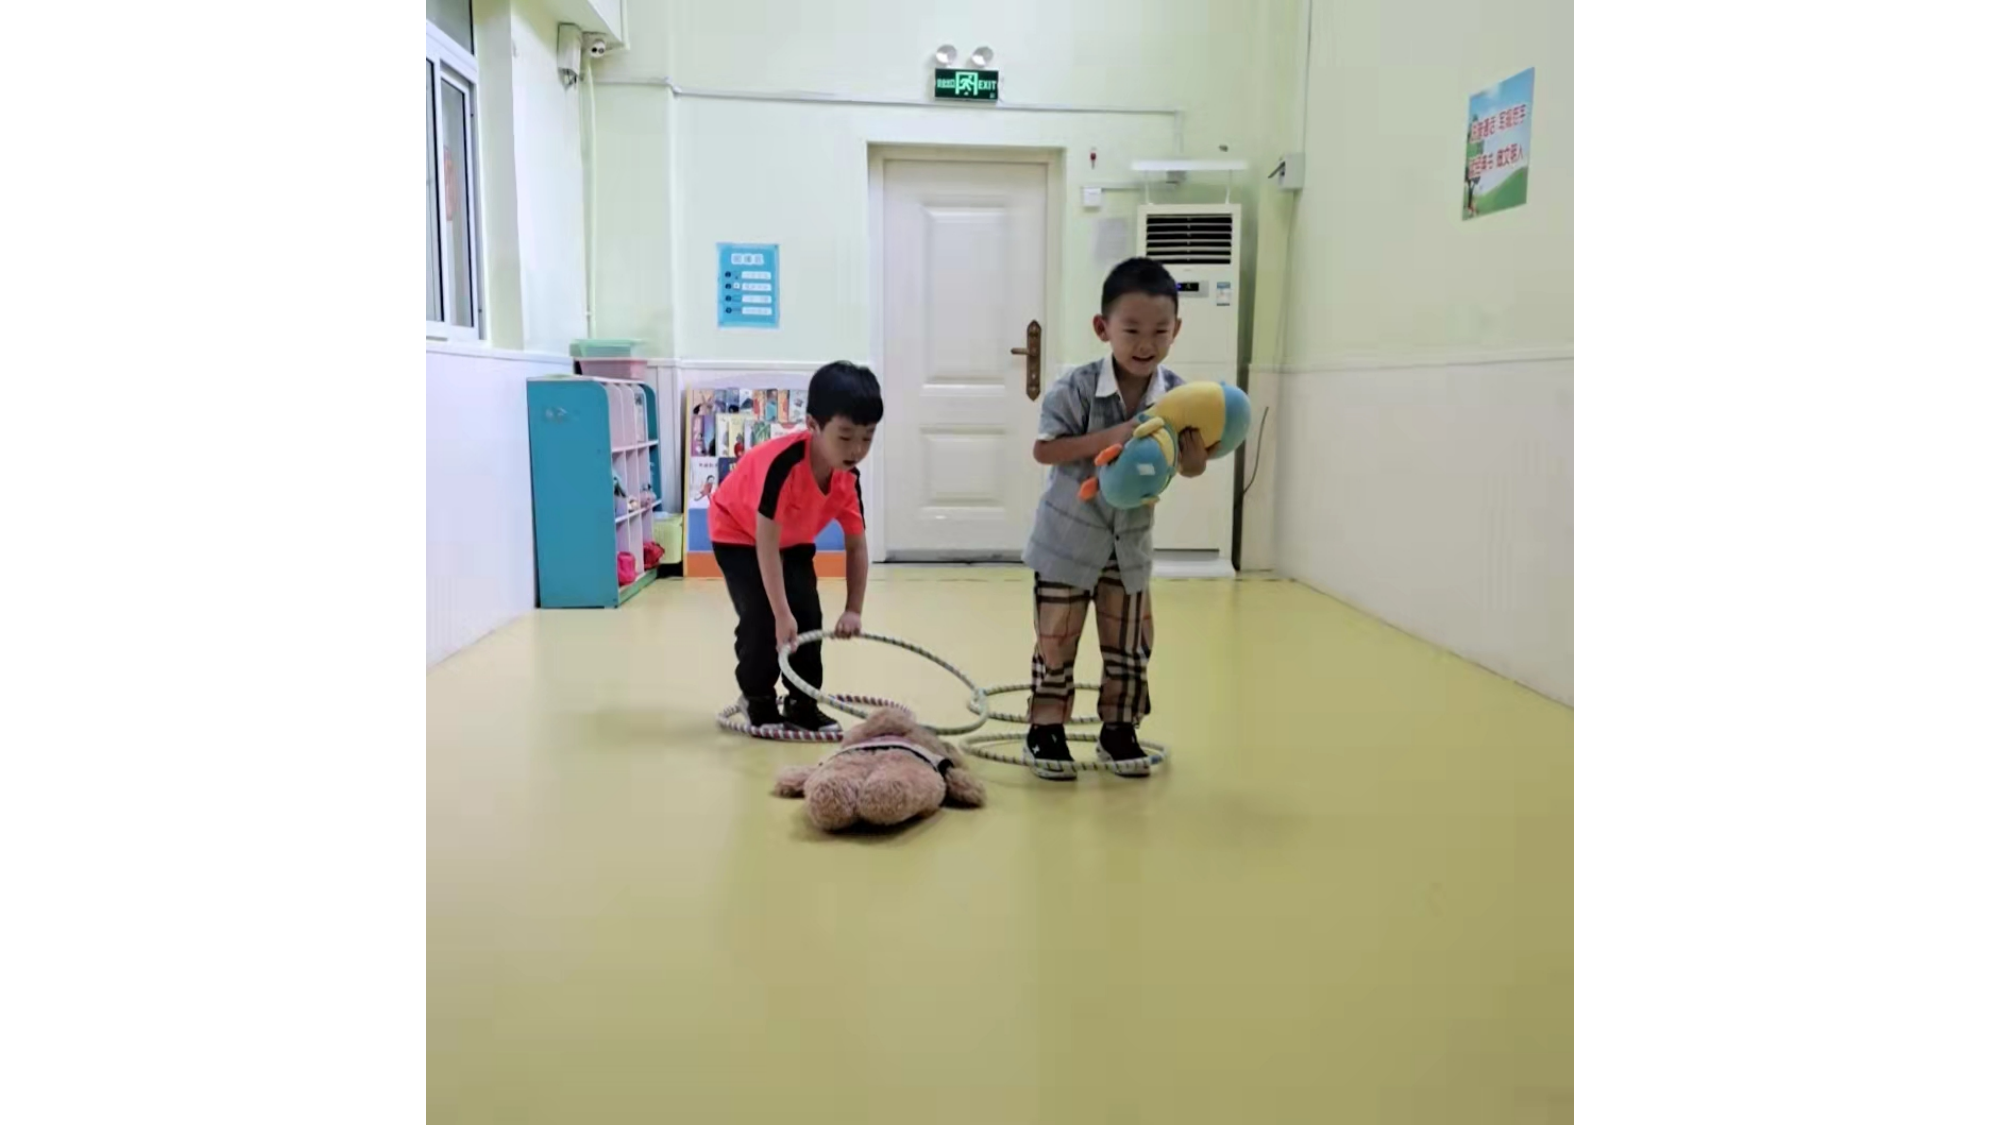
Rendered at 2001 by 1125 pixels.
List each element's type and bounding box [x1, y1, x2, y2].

picture [426, 0, 1574, 1125]
